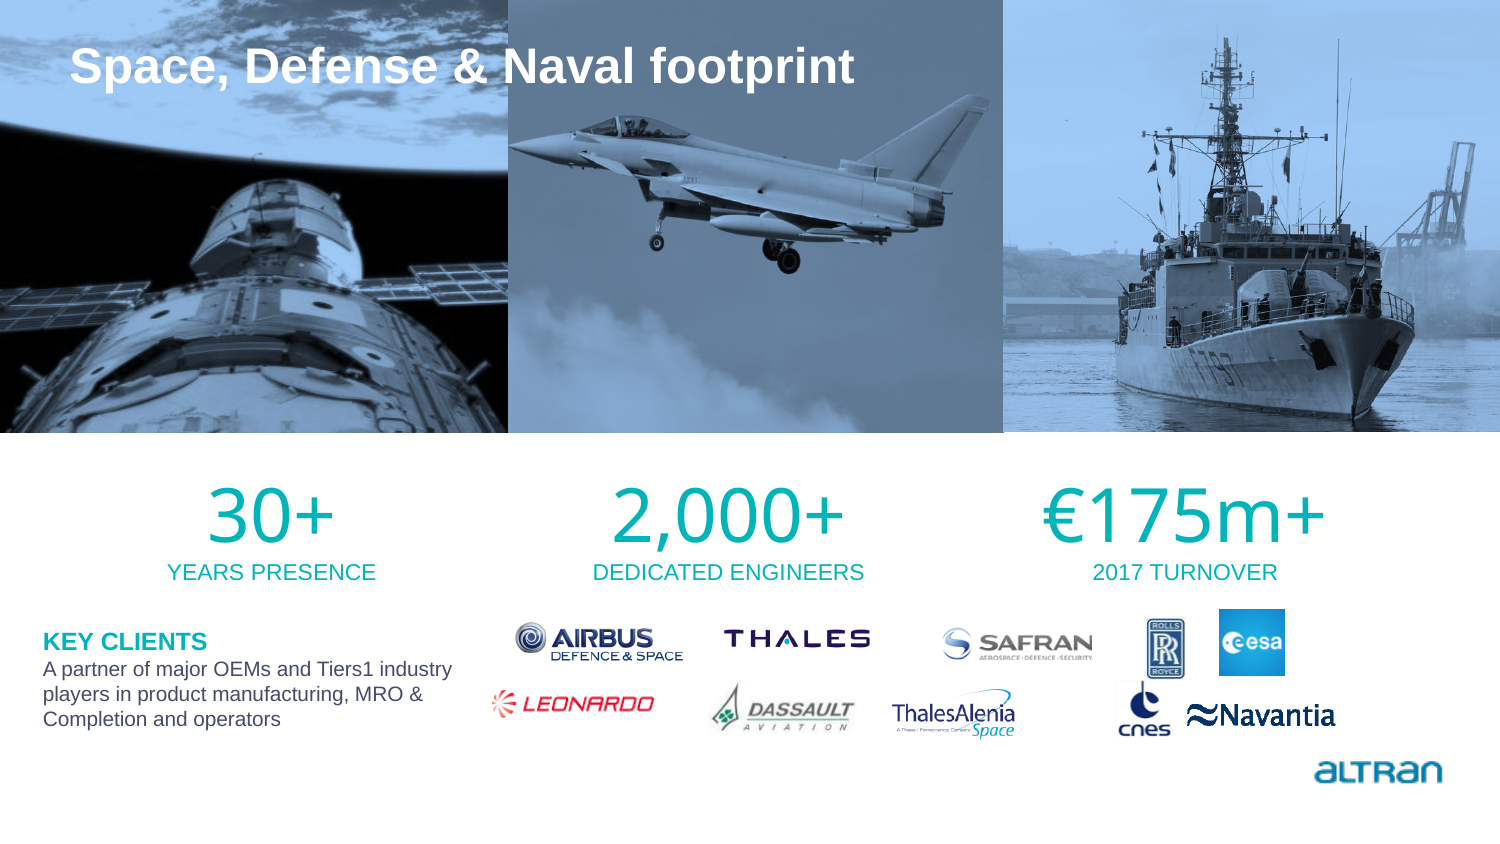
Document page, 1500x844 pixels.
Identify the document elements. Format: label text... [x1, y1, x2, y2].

picture [1185, 698, 1339, 730]
text_box 30+ YEARS PRESENCE [93, 467, 450, 586]
text_box €175m+ 2017 TURNOVER [1042, 467, 1329, 586]
picture [1310, 757, 1447, 788]
text_box 2,000+ DEDICATED ENGINEERS [592, 467, 866, 586]
picture [492, 689, 655, 719]
picture [708, 679, 857, 734]
picture [1218, 609, 1285, 676]
picture [1115, 615, 1186, 739]
list KEY CLIENTS A partner of major OEMs and Tiers1 industry players in product manufacturing, MRO & Completion and operators [42, 630, 477, 734]
picture [941, 627, 1093, 660]
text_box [0, 0, 1500, 433]
picture [711, 616, 882, 659]
picture [499, 606, 698, 676]
picture [887, 684, 1018, 743]
